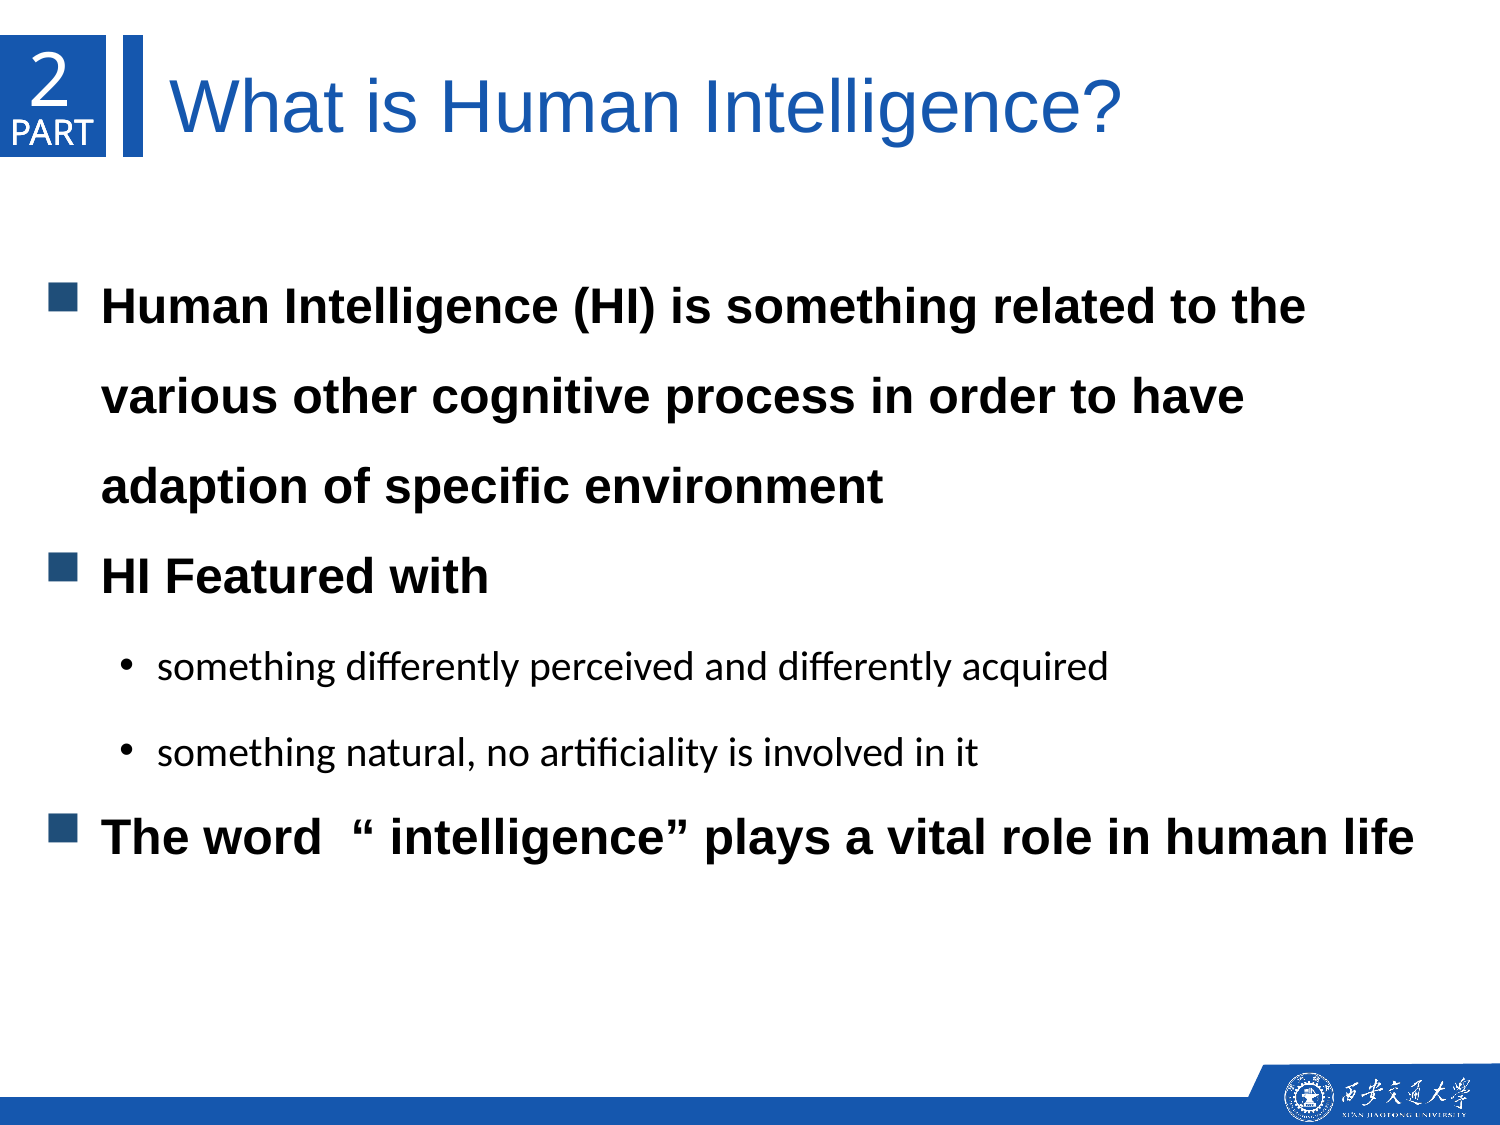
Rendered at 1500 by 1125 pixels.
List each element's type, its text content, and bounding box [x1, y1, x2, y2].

text_box What is Human Intelligence? [154, 50, 1140, 156]
text_box [122, 34, 144, 158]
text_box 2 [14, 23, 87, 109]
text_box Human Intelligence (HI) is something related to the various other cognitive process in order to have adaption of specific environment HI Featured with something differently perceived and differently acquired something natural, no artificiality is involved in it The word “ intelligence” plays a vital role in human life [29, 236, 1446, 873]
text_box PART [9, 109, 95, 153]
text_box [0, 34, 107, 158]
